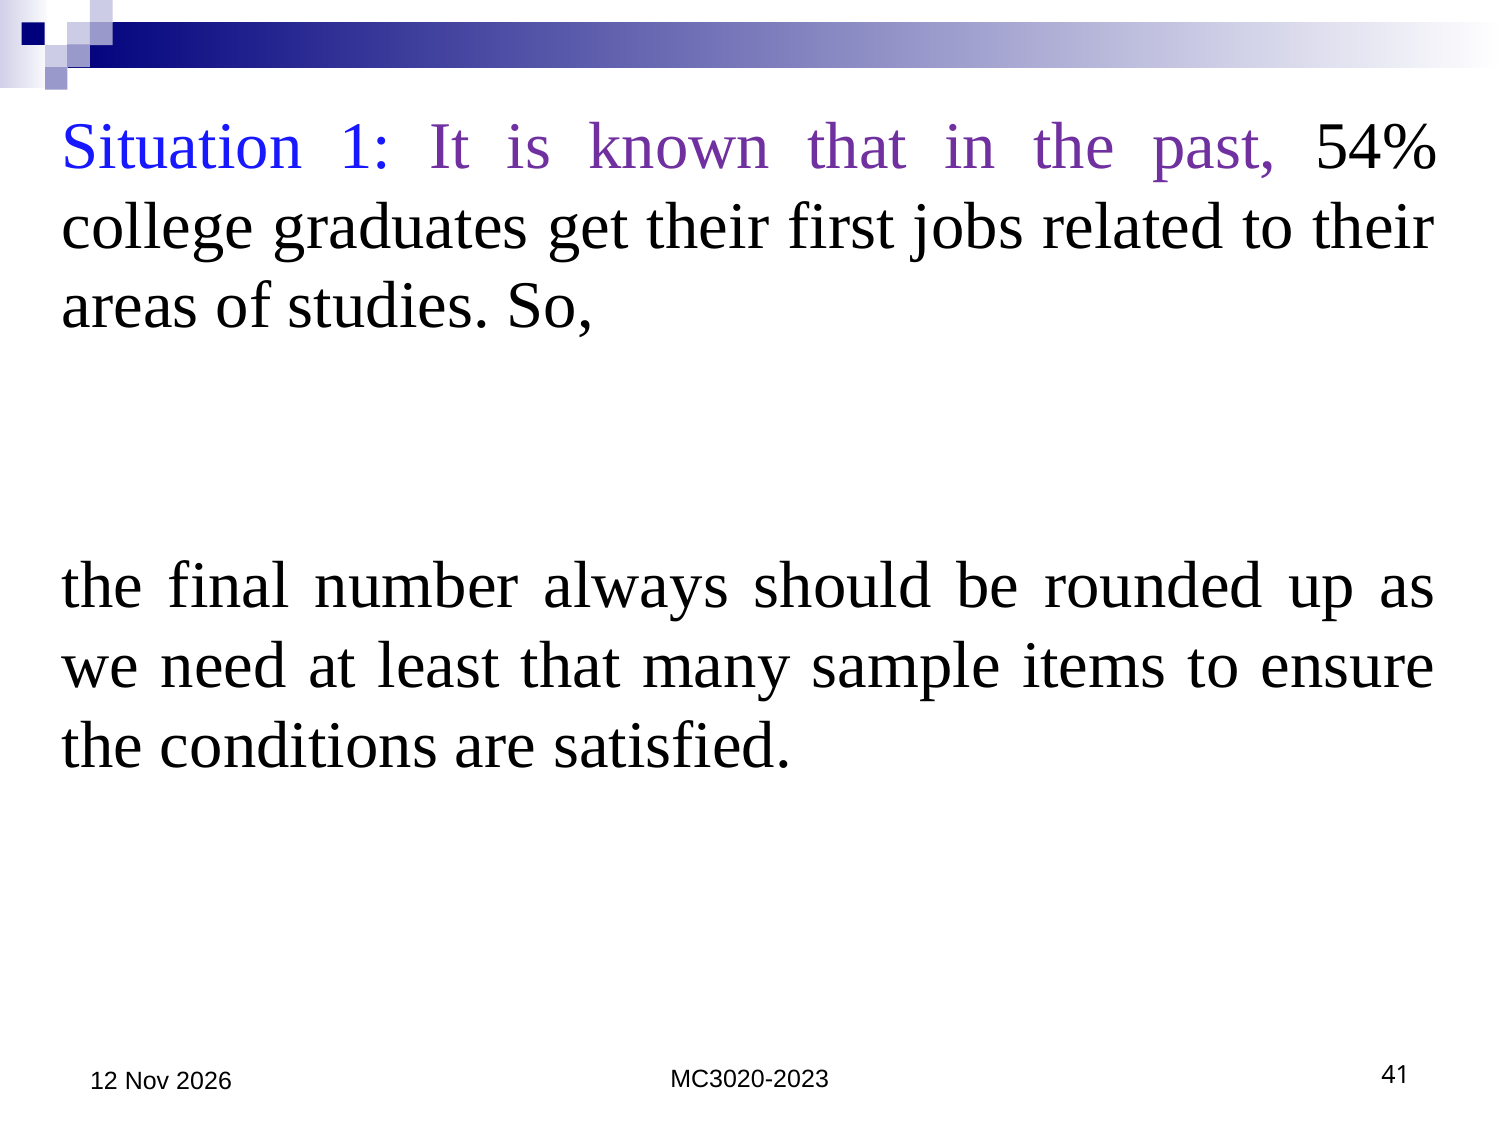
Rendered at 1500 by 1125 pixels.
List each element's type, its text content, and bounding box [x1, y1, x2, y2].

footer MC3020-2023 [512, 1025, 988, 1100]
slide_number 41 [1074, 1025, 1425, 1100]
slide_number 12-May-23 [75, 1024, 425, 1103]
